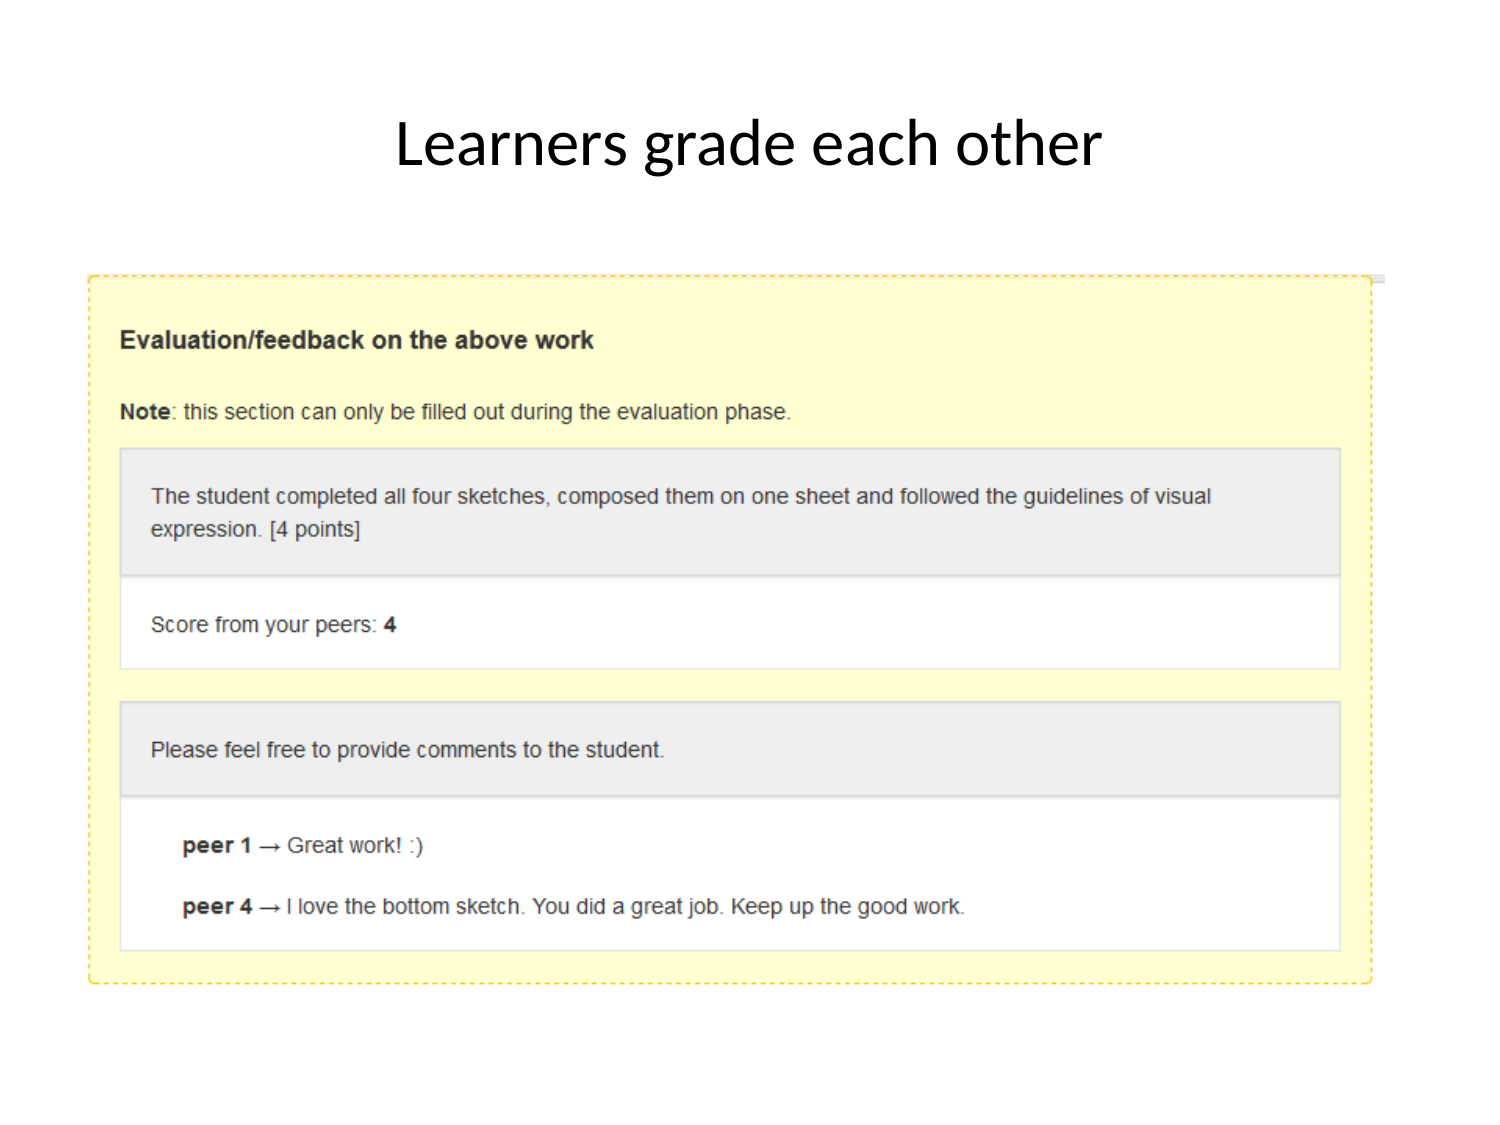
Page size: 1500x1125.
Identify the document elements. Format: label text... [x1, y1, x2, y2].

picture [87, 274, 1385, 994]
title Learners grade each other [75, 45, 1425, 233]
